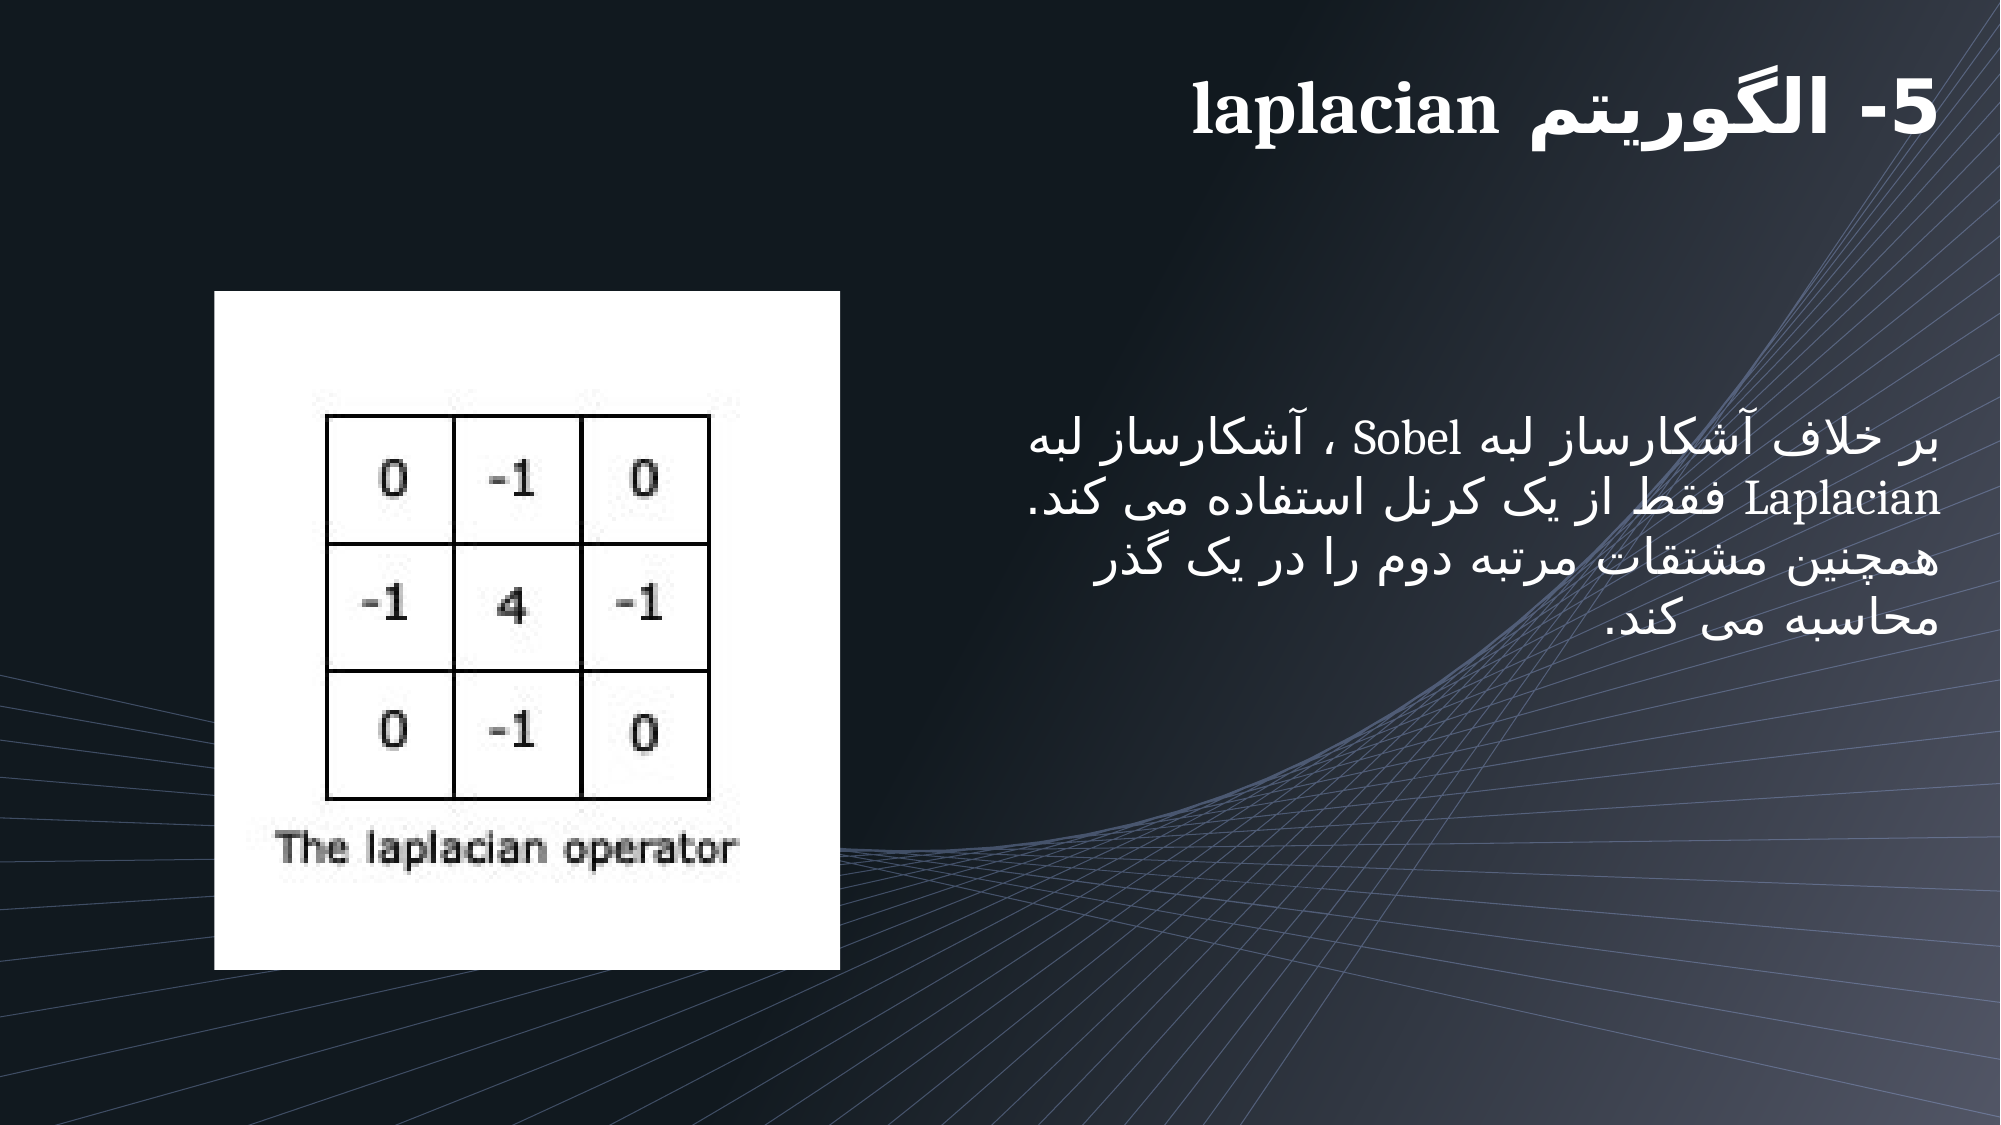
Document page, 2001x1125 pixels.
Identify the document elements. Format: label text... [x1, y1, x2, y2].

text_box 5- الگوریتم laplacian [956, 51, 1957, 157]
text_box بر خلاف آشکارساز لبه Sobel ، آشکارساز لبه Laplacian فقط از یک کرنل استفاده می کند. همچنین مشتقات مرتبه دوم را در یک گذر محاسبه می کند. [956, 396, 1957, 712]
picture [214, 291, 841, 970]
